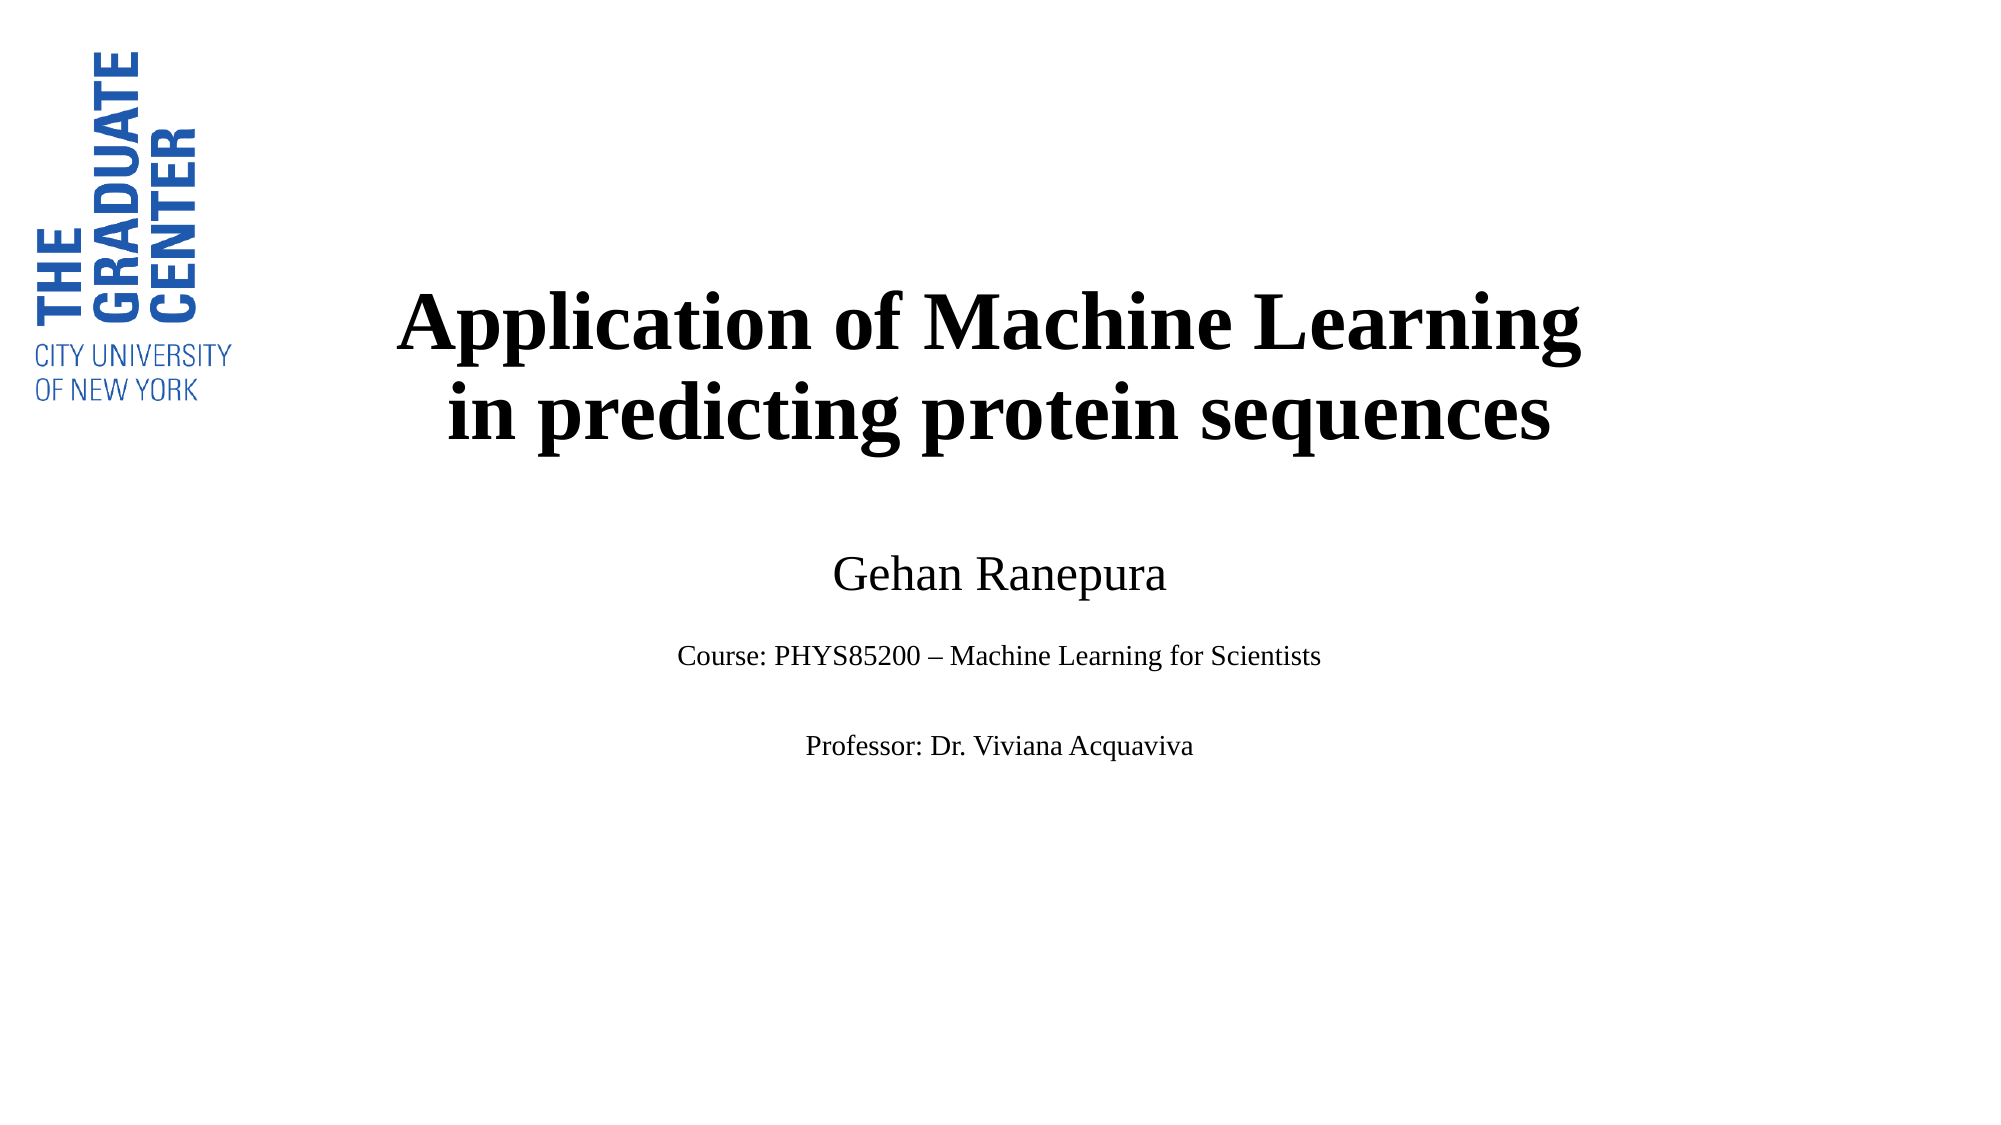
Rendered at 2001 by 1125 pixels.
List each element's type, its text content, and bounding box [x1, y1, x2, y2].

text_box Gehan Ranepura Course: PHYS85200 – Machine Learning for Scientists Professor: Dr. Viviana Acquaviva [162, 503, 1837, 789]
title Application of Machine Learning in predicting protein sequences [0, 113, 2000, 566]
picture [0, 0, 266, 453]
